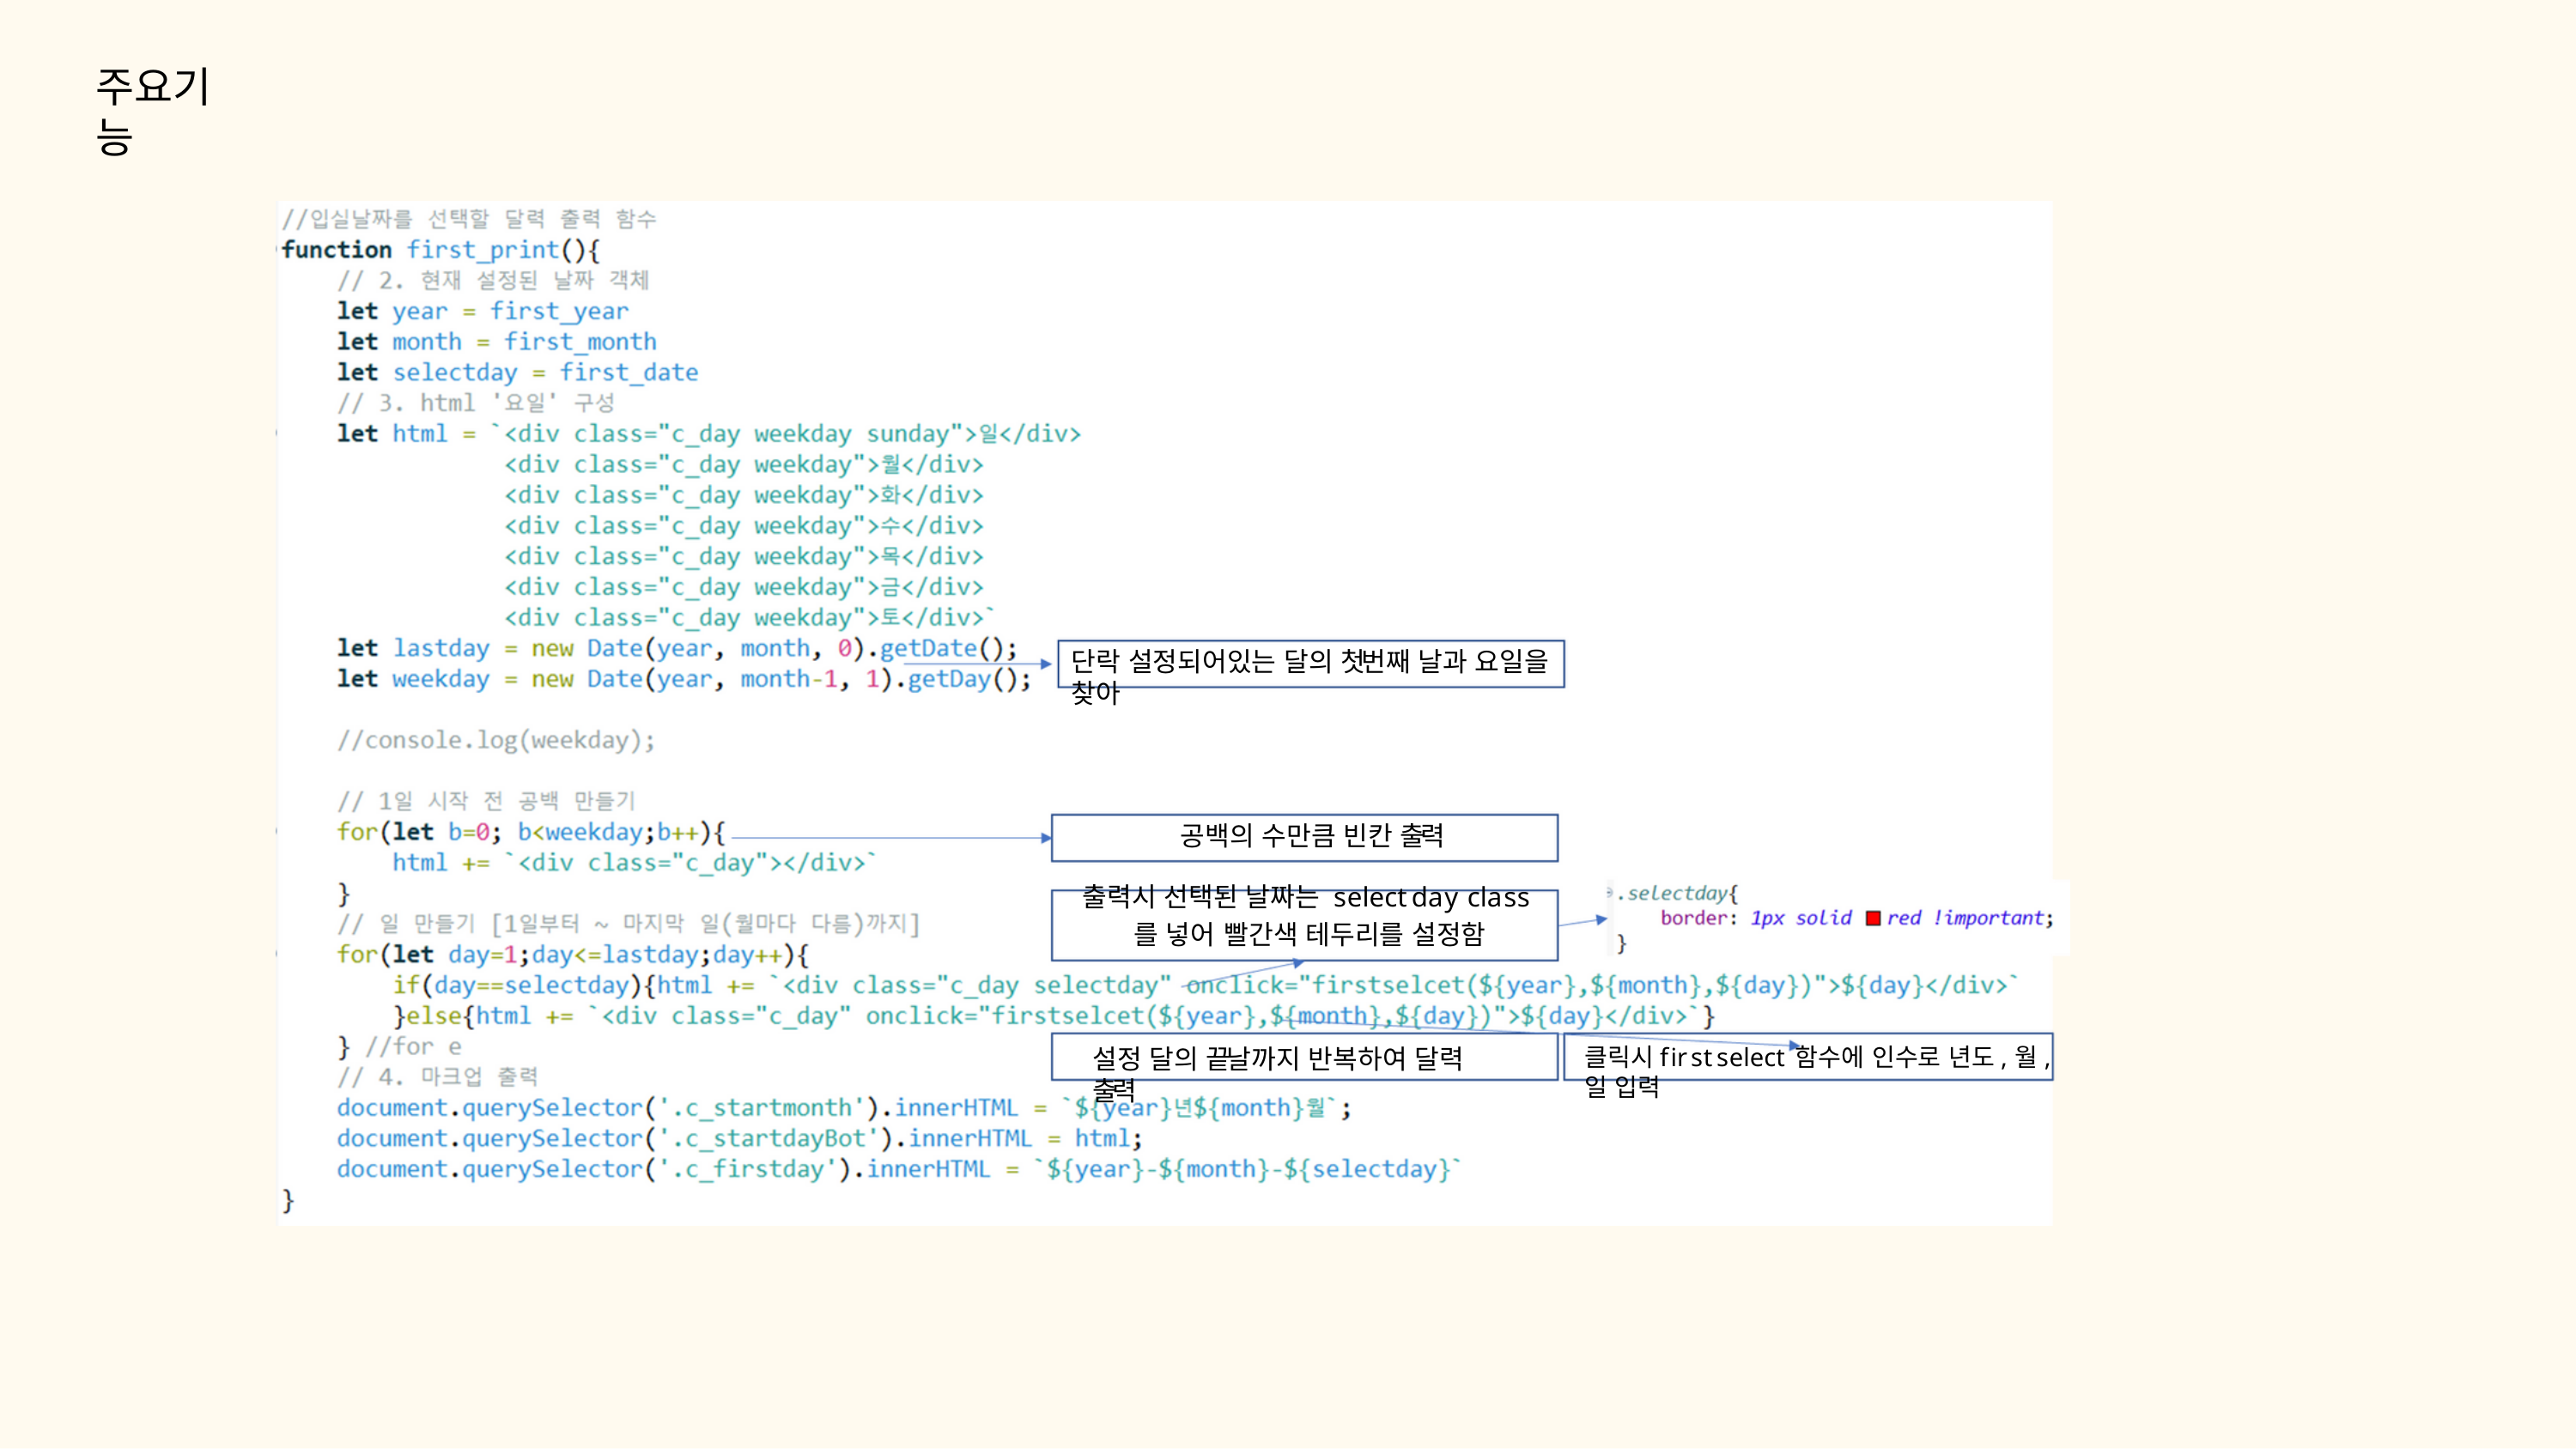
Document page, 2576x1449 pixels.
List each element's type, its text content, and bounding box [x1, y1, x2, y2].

title 주요기능 [94, 58, 234, 303]
picture [276, 200, 2070, 1227]
